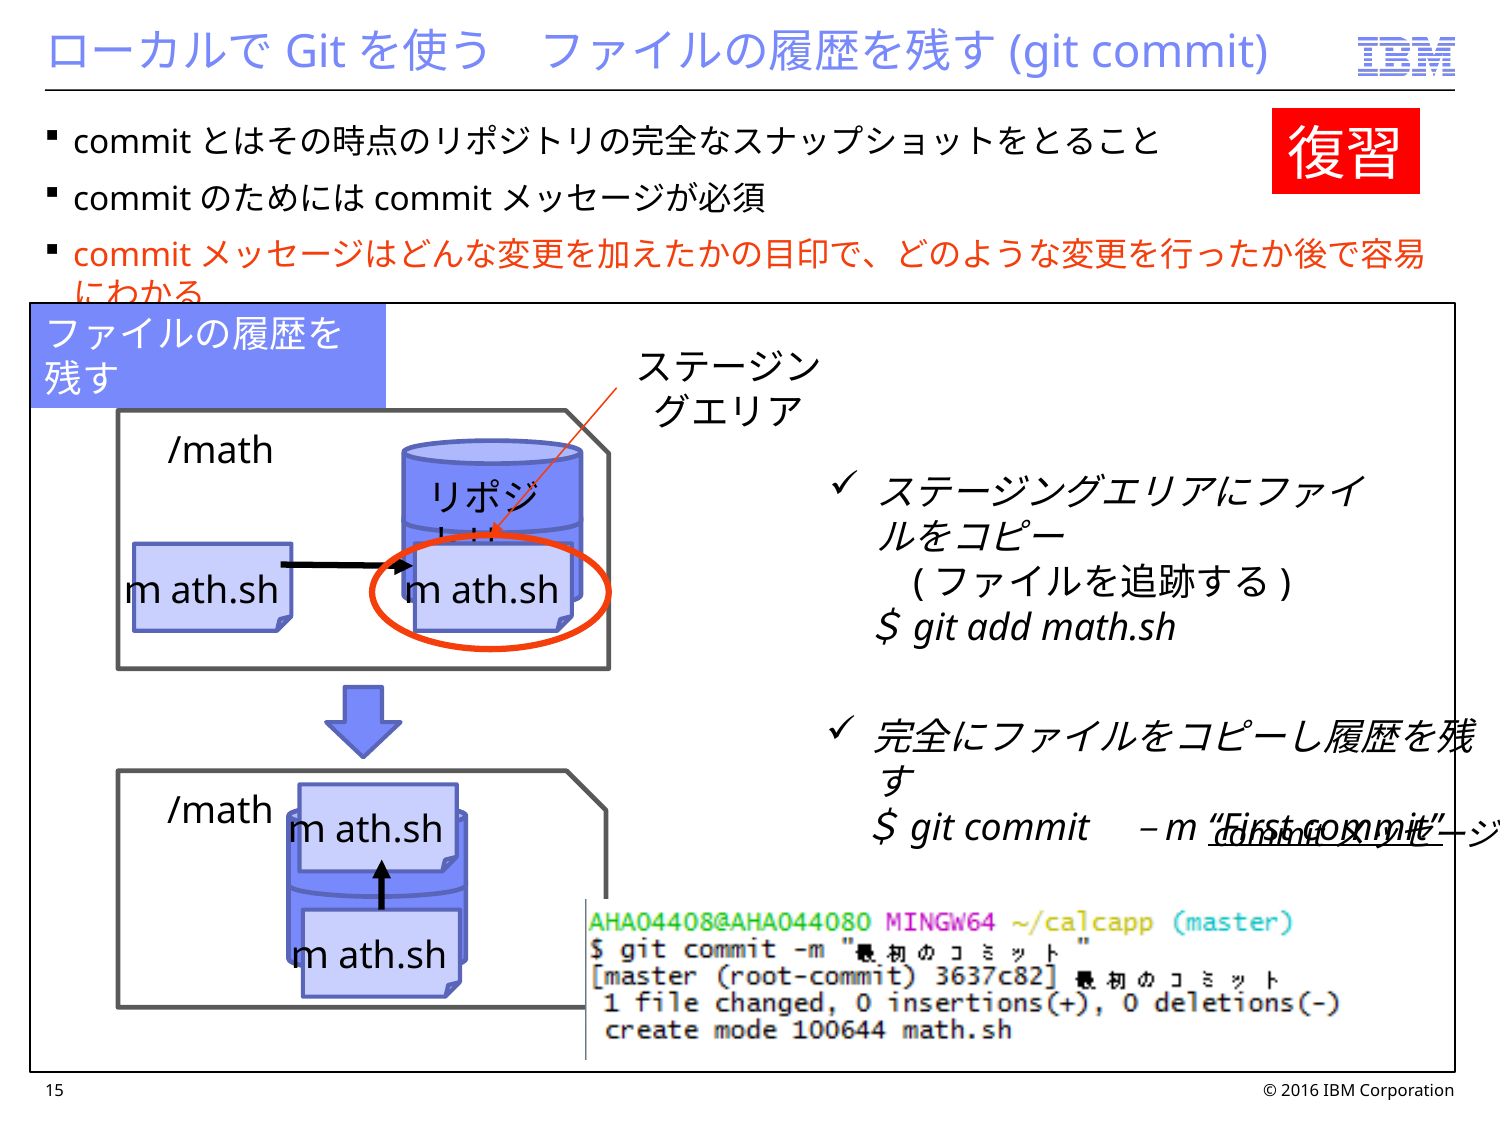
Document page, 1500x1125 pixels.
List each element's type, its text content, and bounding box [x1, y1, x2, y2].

text_box 完全にファイルをコピーし履歴を残す ＄git commit –m “First commit” [1457, 705, 1500, 805]
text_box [109, 410, 610, 669]
slide_number 15 [29, 1074, 91, 1103]
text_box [109, 770, 607, 1008]
title ローカルでGitを使う ファイルの履歴を残す(git commit) [29, 20, 1455, 89]
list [584, 899, 1391, 1060]
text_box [490, 388, 617, 536]
text_box [324, 684, 403, 759]
text_box commitとはその時点のリポジトリの完全なスナップショットをとること commitのためにはcommitメッセージが必須 commitメッセージはどんな変更を加えたかの目印で、どのような変更を行ったか後で容易にわかる [29, 112, 1455, 301]
text_box commitメッセージ [1198, 805, 1500, 861]
text_box 復習 [1272, 108, 1419, 194]
text_box [28, 301, 1457, 1074]
